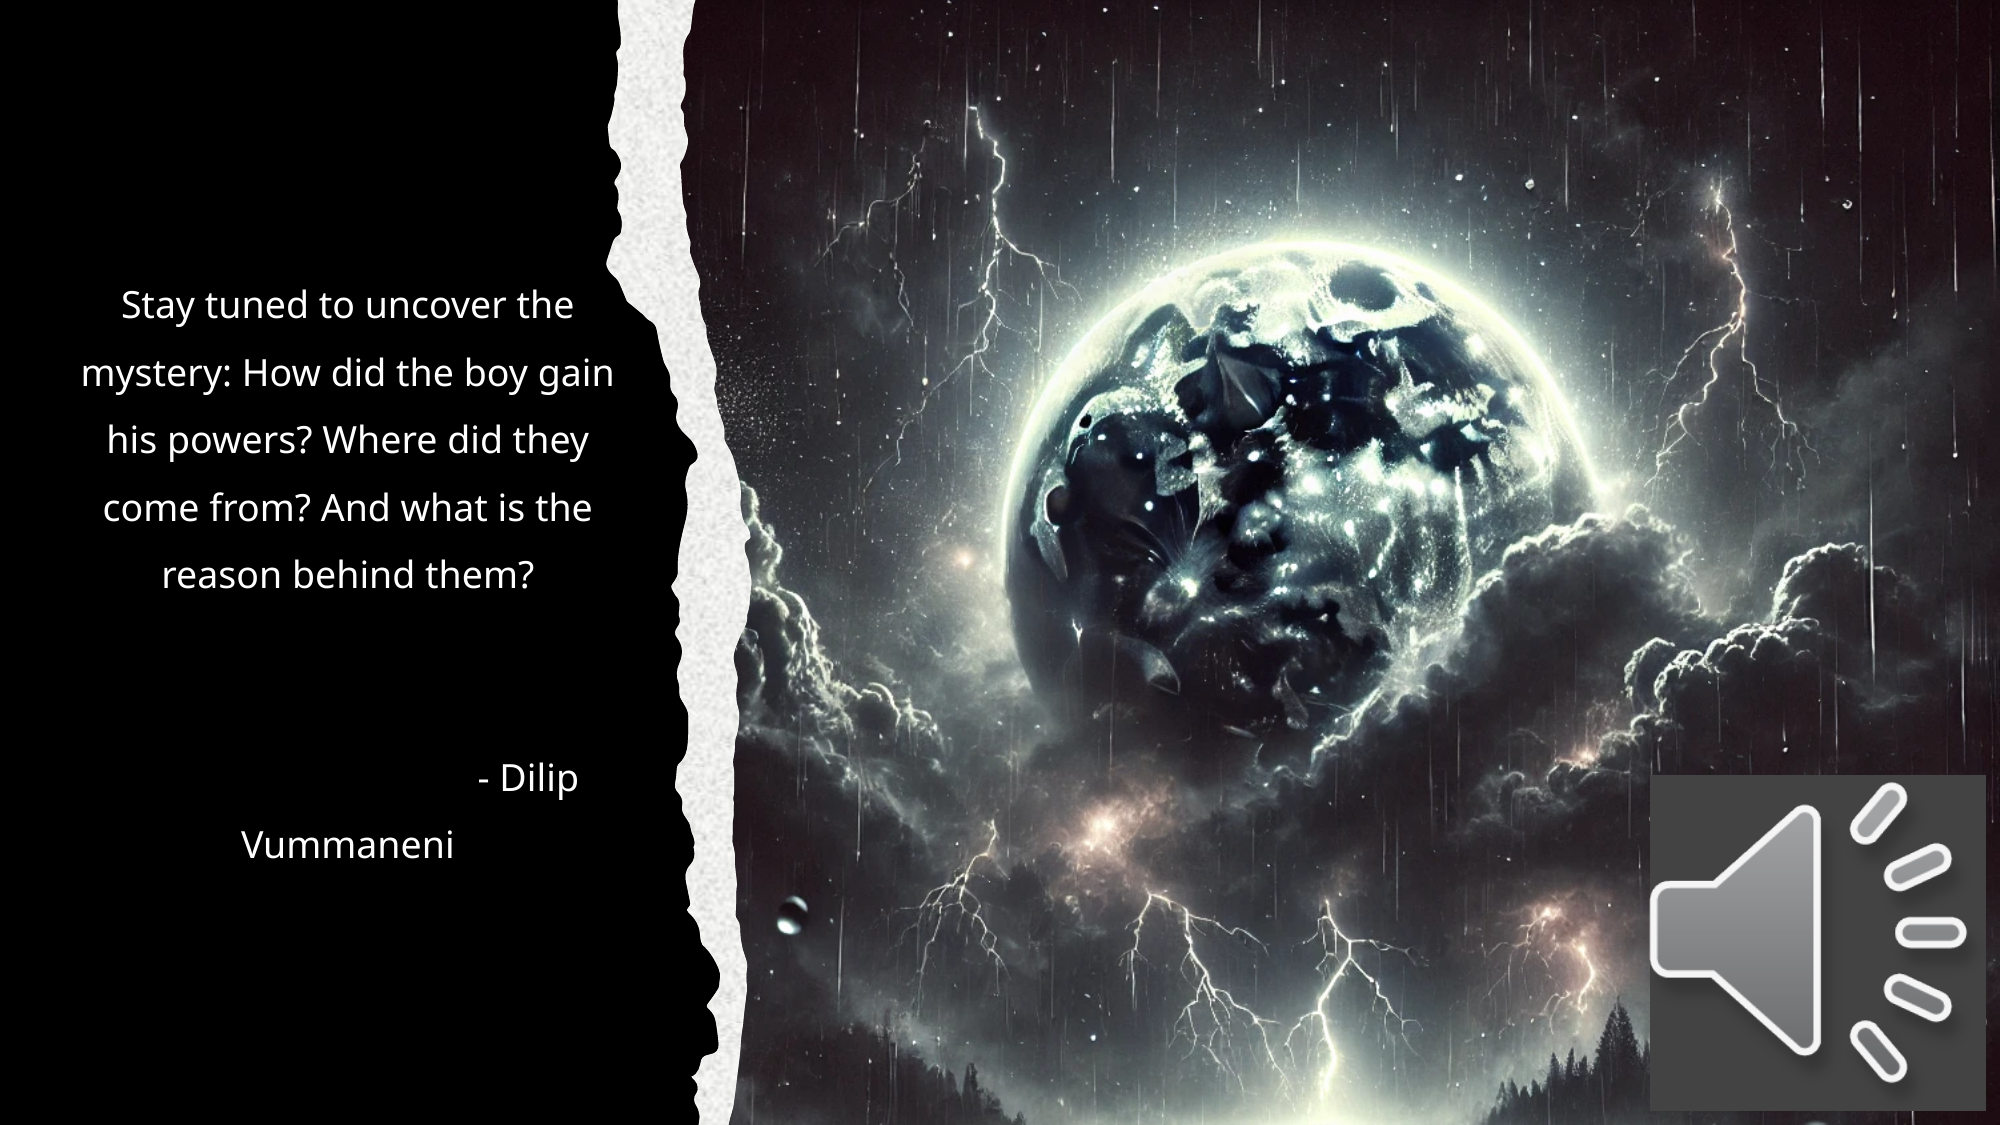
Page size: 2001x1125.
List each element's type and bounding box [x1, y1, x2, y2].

text_box [0, 0, 752, 1125]
picture [752, 0, 2000, 1125]
